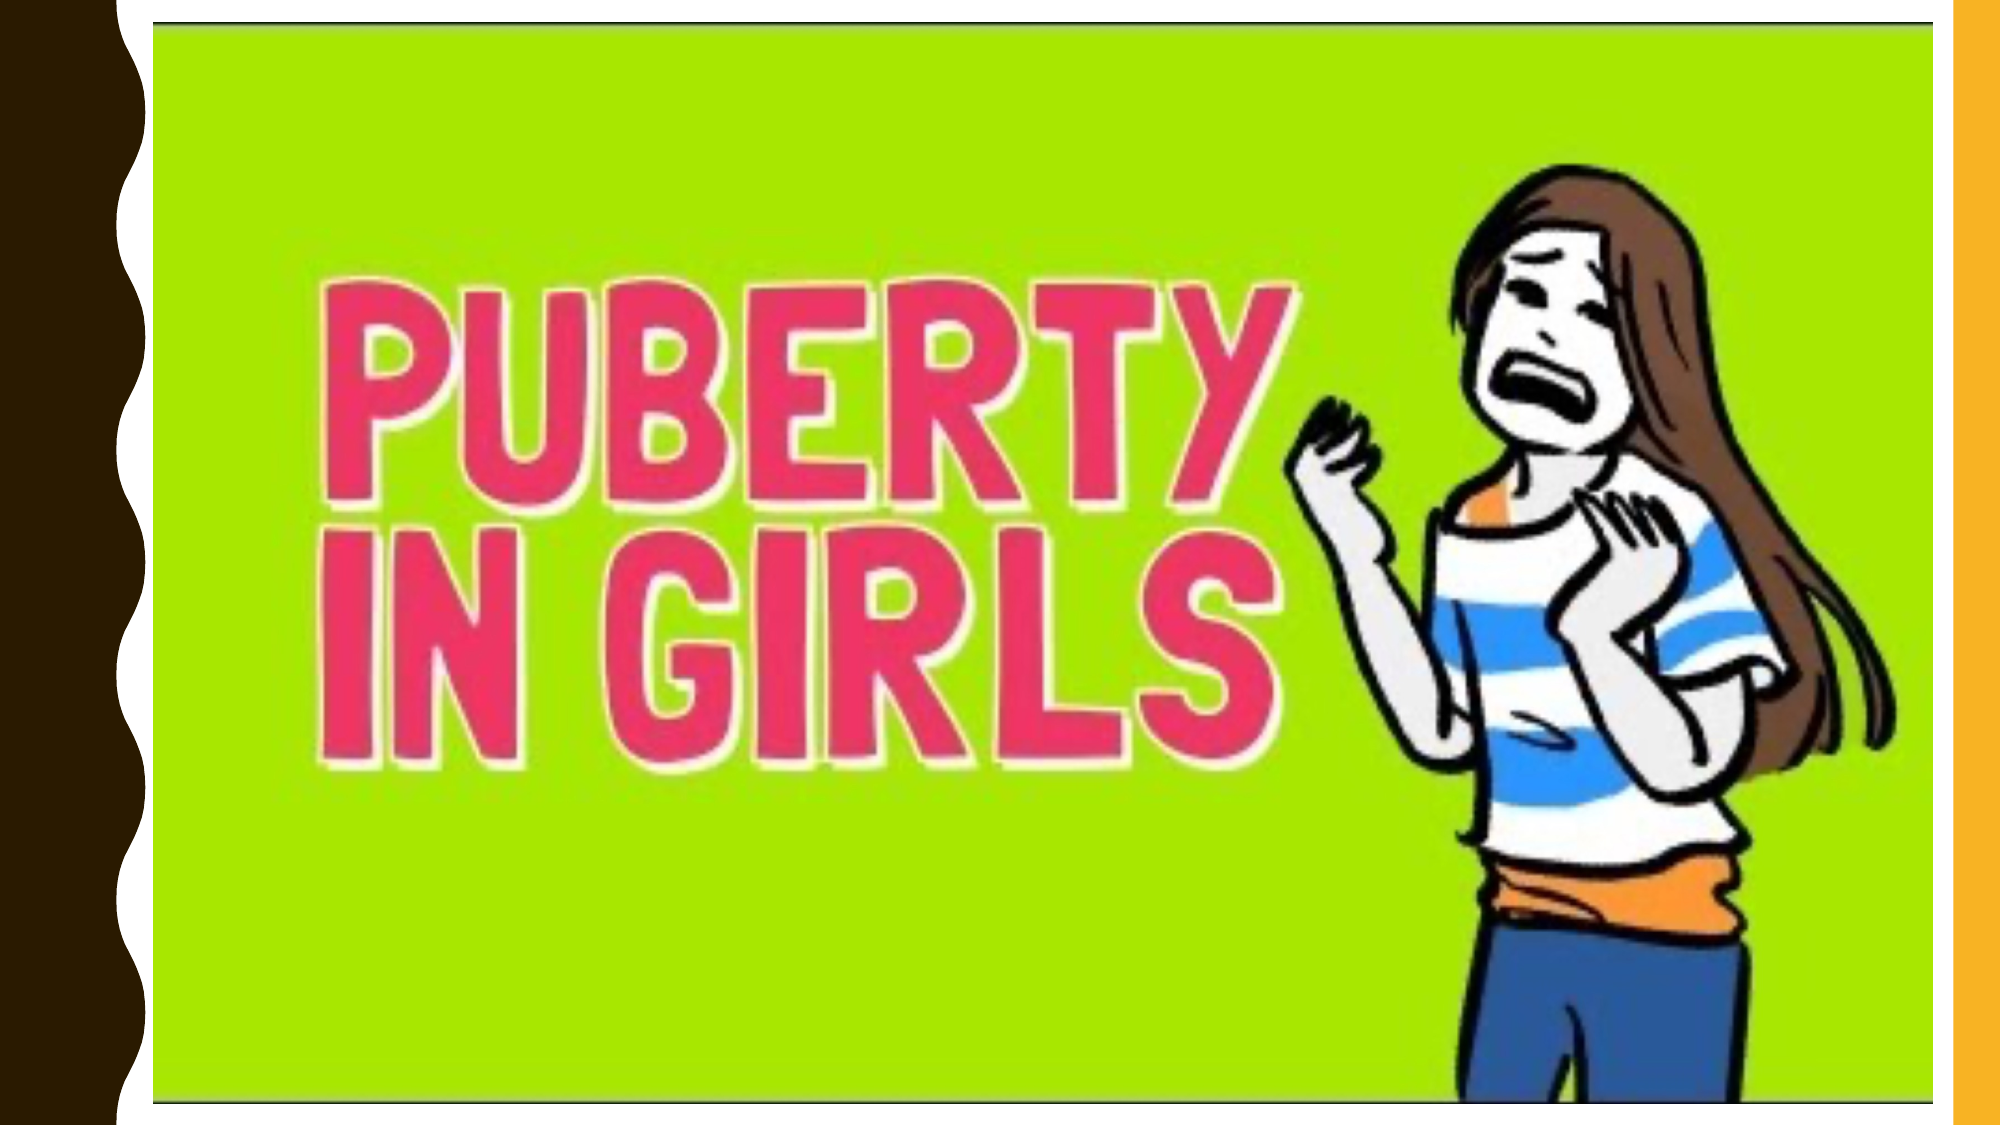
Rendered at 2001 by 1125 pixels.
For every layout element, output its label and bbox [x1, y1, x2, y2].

list [152, 21, 1934, 1105]
